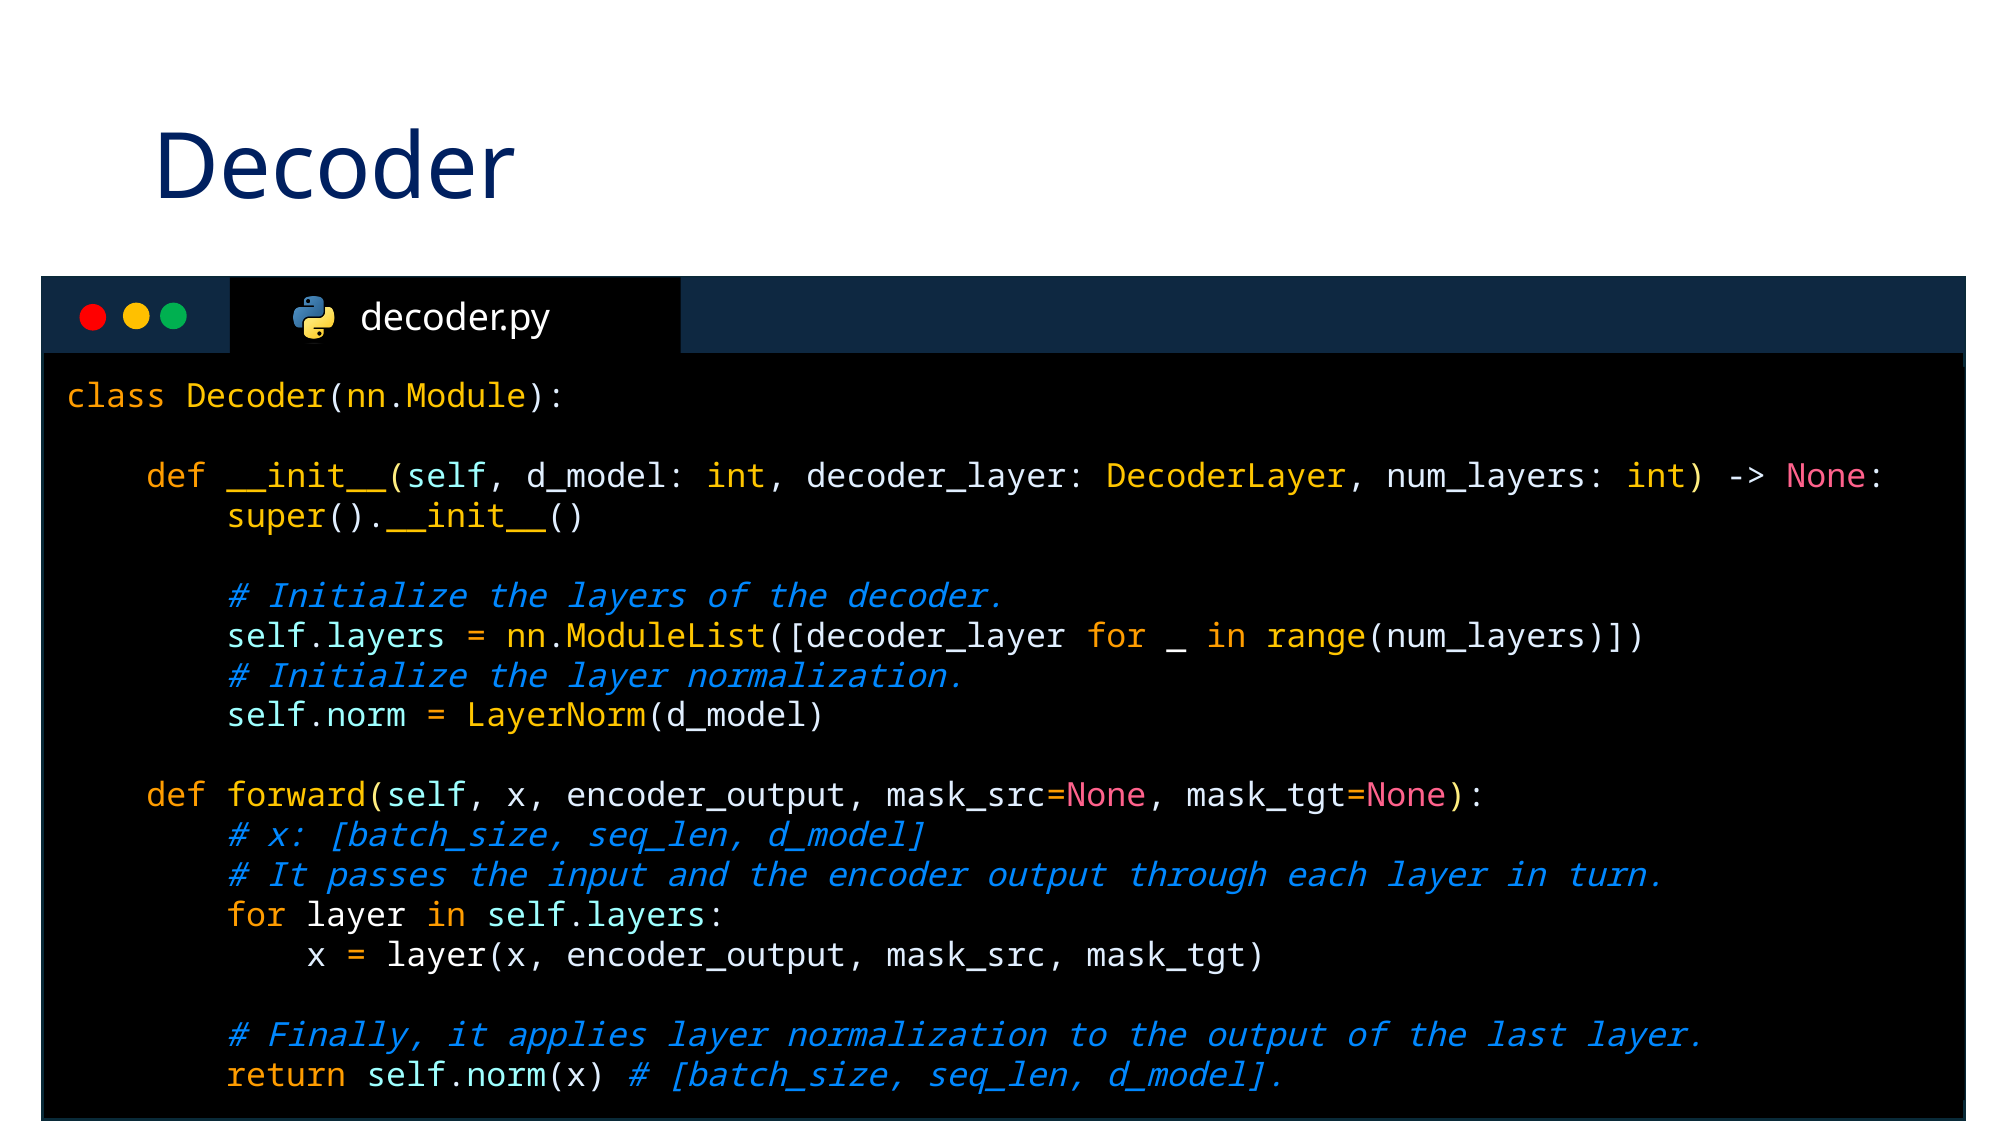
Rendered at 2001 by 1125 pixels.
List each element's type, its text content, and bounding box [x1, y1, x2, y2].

picture [292, 296, 337, 345]
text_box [78, 302, 188, 332]
text_box [682, 276, 1966, 354]
title Decoder [137, 59, 1863, 276]
text_box [40, 276, 228, 354]
text_box [41, 354, 1966, 1121]
text_box decoder.py [228, 276, 682, 354]
text_box class Decoder(nn.Module): def __init__(self, d_model: int, decoder_layer: DecoderLayer, num_layers: int) -> None: super().__init__() # Initialize the layers of the decoder. self.layers = nn.ModuleList([decoder_layer for _ in range(num_layers)]) # Initialize the layer normalization. self.norm = LayerNorm(d_model) def forward(self, x, encoder_output, mask_src=None, mask_tgt=None): # x: [batch_size, seq_len, d_model] # It passes the input and the encoder output through each layer in turn. for layer in self.layers: x = layer(x, encoder_output, mask_src, mask_tgt) # Finally, it applies layer normalization to the output of the last layer. return self.norm(x) # [batch_size, seq_len, d_model]. [51, 366, 1965, 1101]
